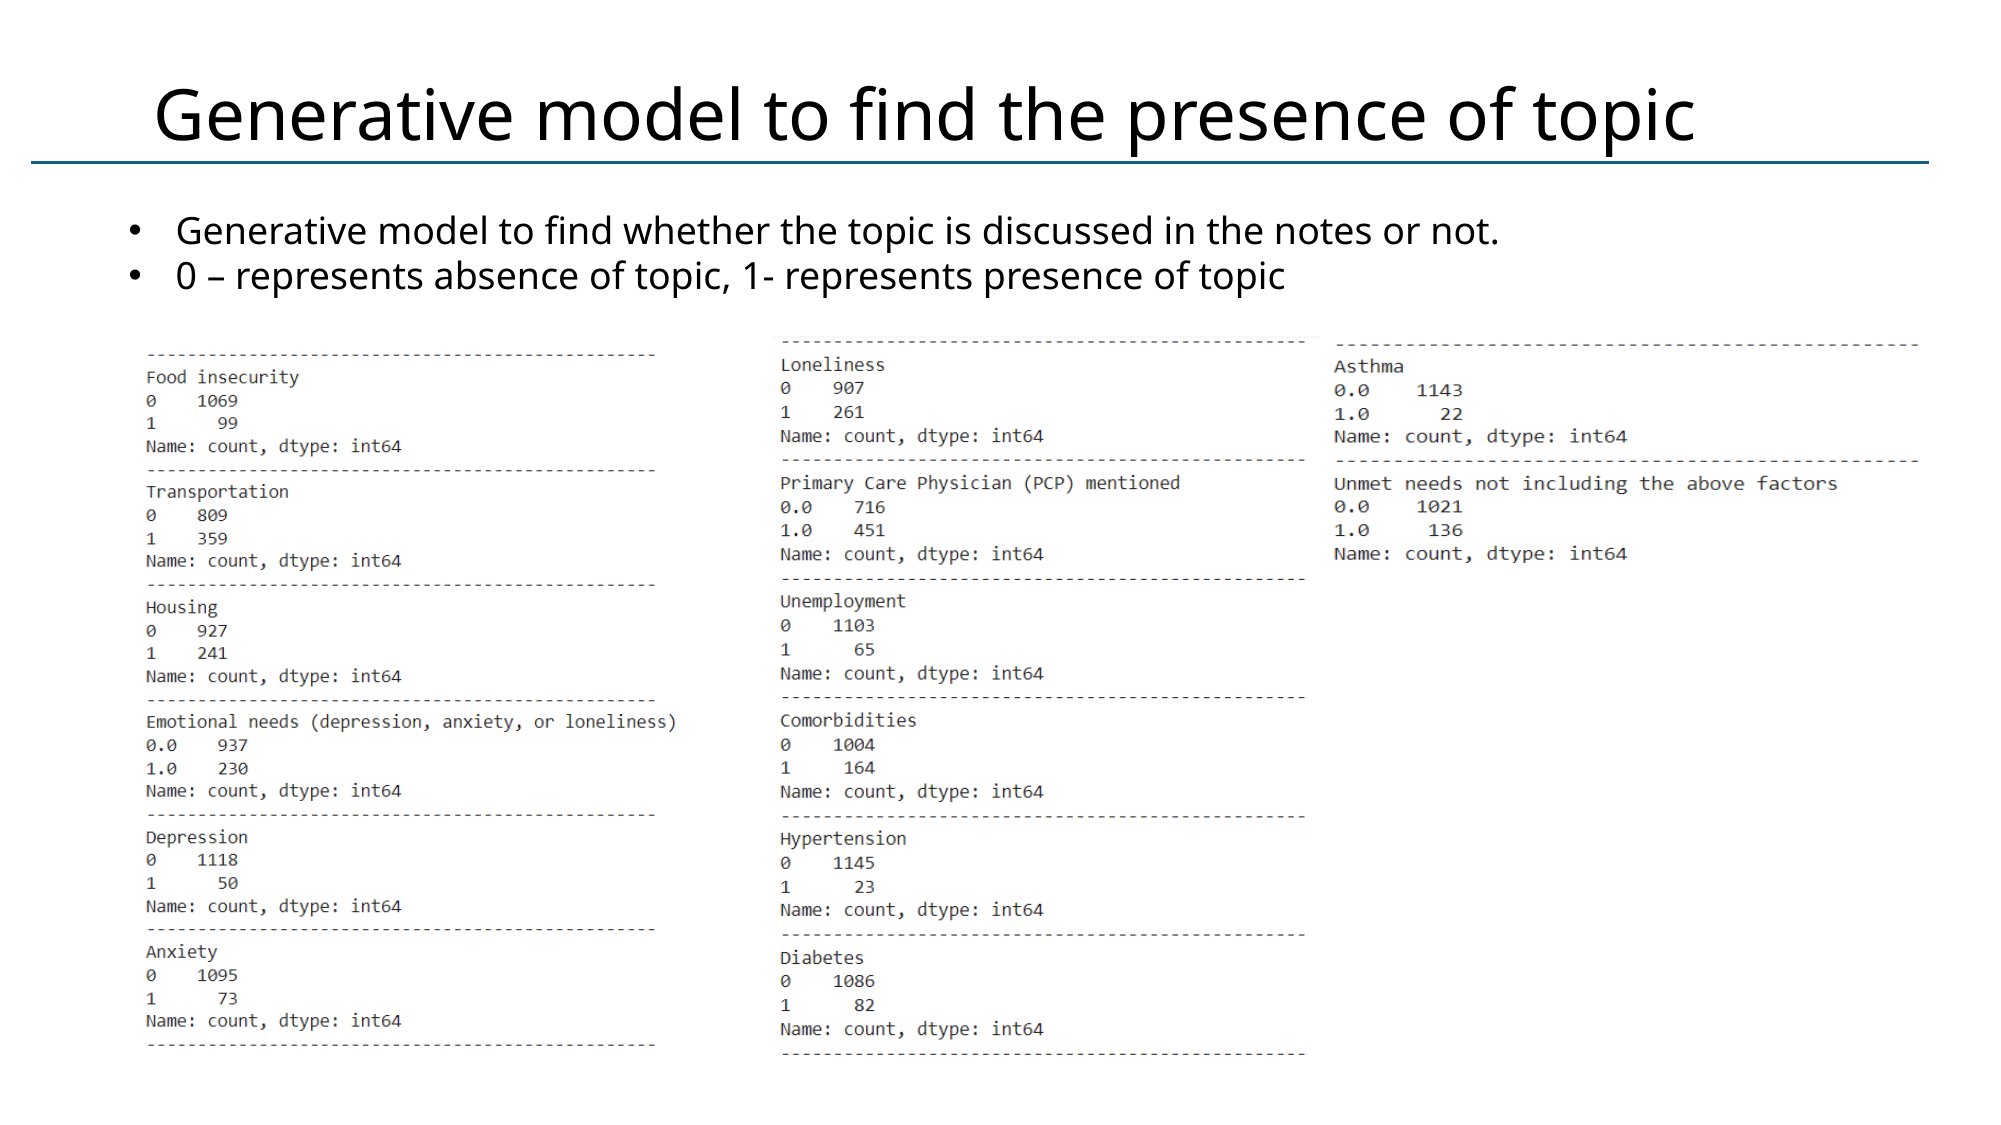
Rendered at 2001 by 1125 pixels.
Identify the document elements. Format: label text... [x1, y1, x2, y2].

text_box Generative model to find whether the topic is discussed in the notes or not. 0 – represents absence of topic, 1- represents presence of topic [114, 199, 1792, 305]
title Generative model to find the presence of topic [138, 16, 1929, 161]
picture [138, 336, 1977, 1057]
